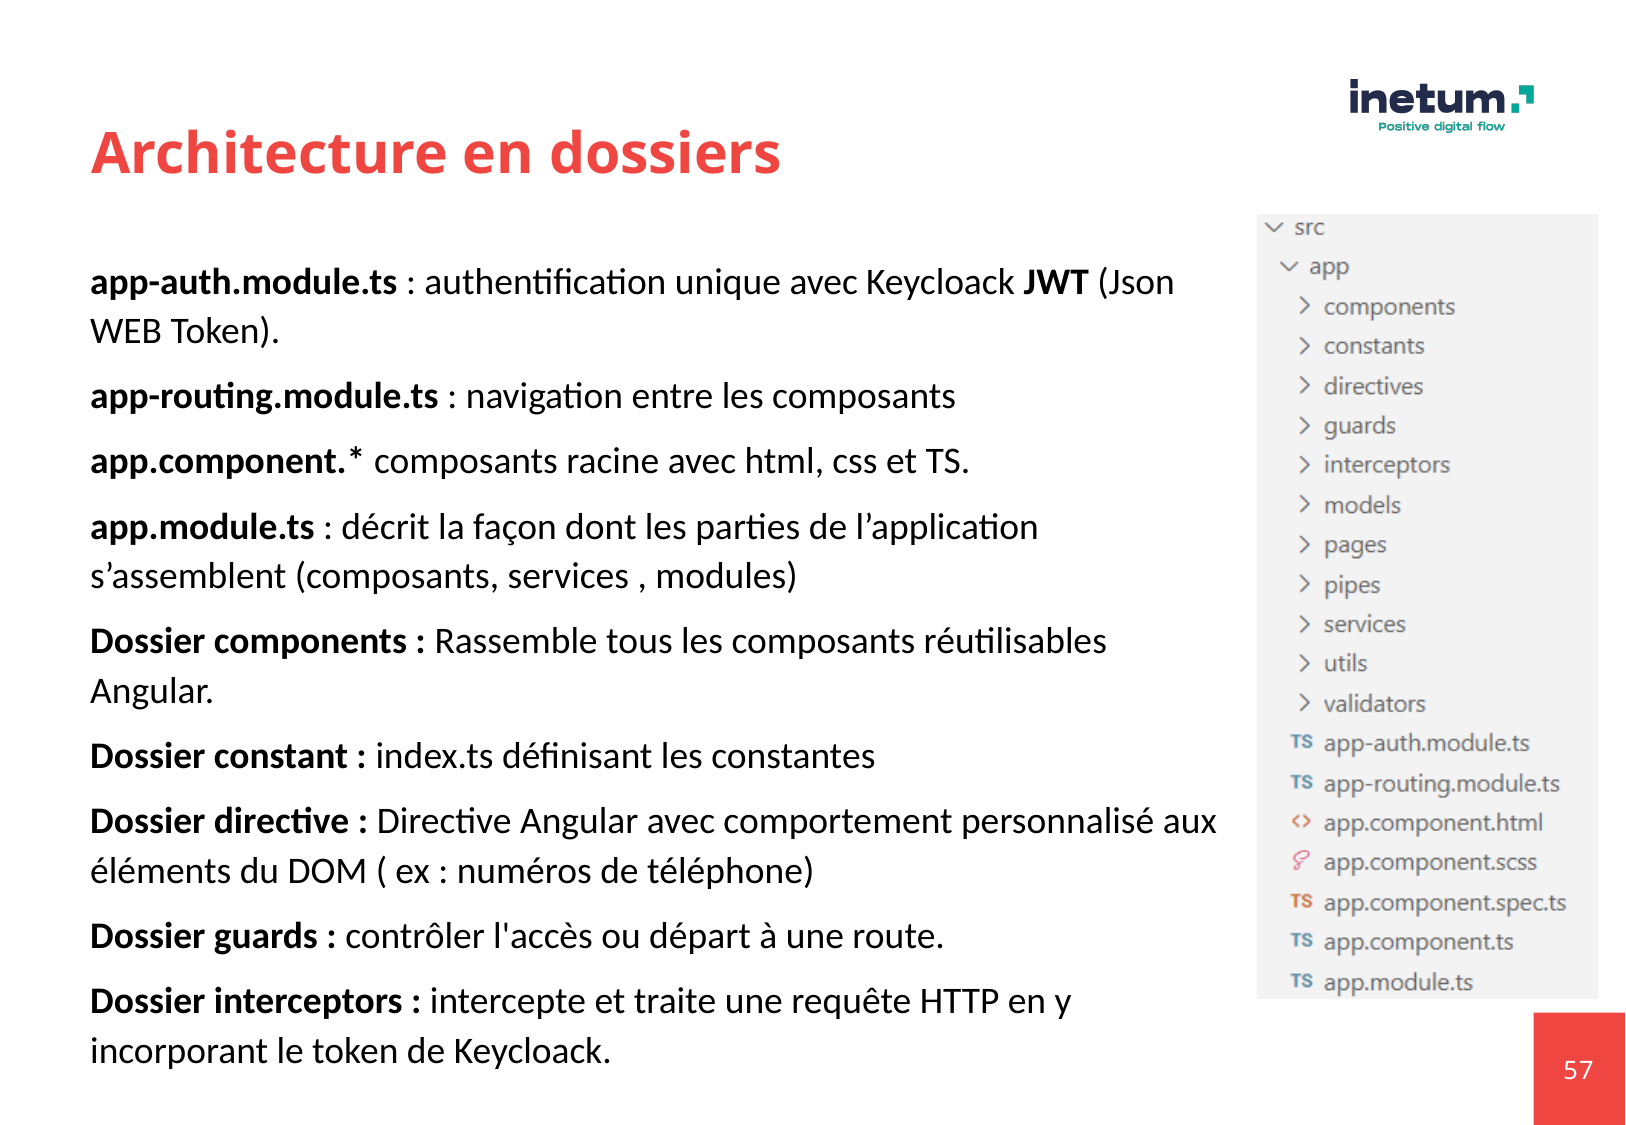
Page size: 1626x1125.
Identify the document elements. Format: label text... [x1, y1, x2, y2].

title Architecture en dossiers [90, 114, 1331, 187]
list app-auth.module.ts : authentification unique avec Keycloack JWT (Json WEB Token). app-routing.module.ts : navigation entre les composants app.component.* composants racine avec html, css et TS. app.module.ts : décrit la façon dont les parties de l’application s’assemblent (composants, services , modules) Dossier components : Rassemble tous les composants réutilisables Angular. Dossier constant : index.ts définisant les constantes Dossier directive : Directive Angular avec comportement personnalisé aux éléments du DOM ( ex : numéros de téléphone) Dossier guards : contrôler l'accès ou départ à une route. Dossier interceptors : intercepte et traite une requête HTTP en y incorporant le token de Keycloack. [90, 234, 1236, 1085]
picture [1256, 214, 1599, 1000]
picture [1350, 79, 1534, 133]
